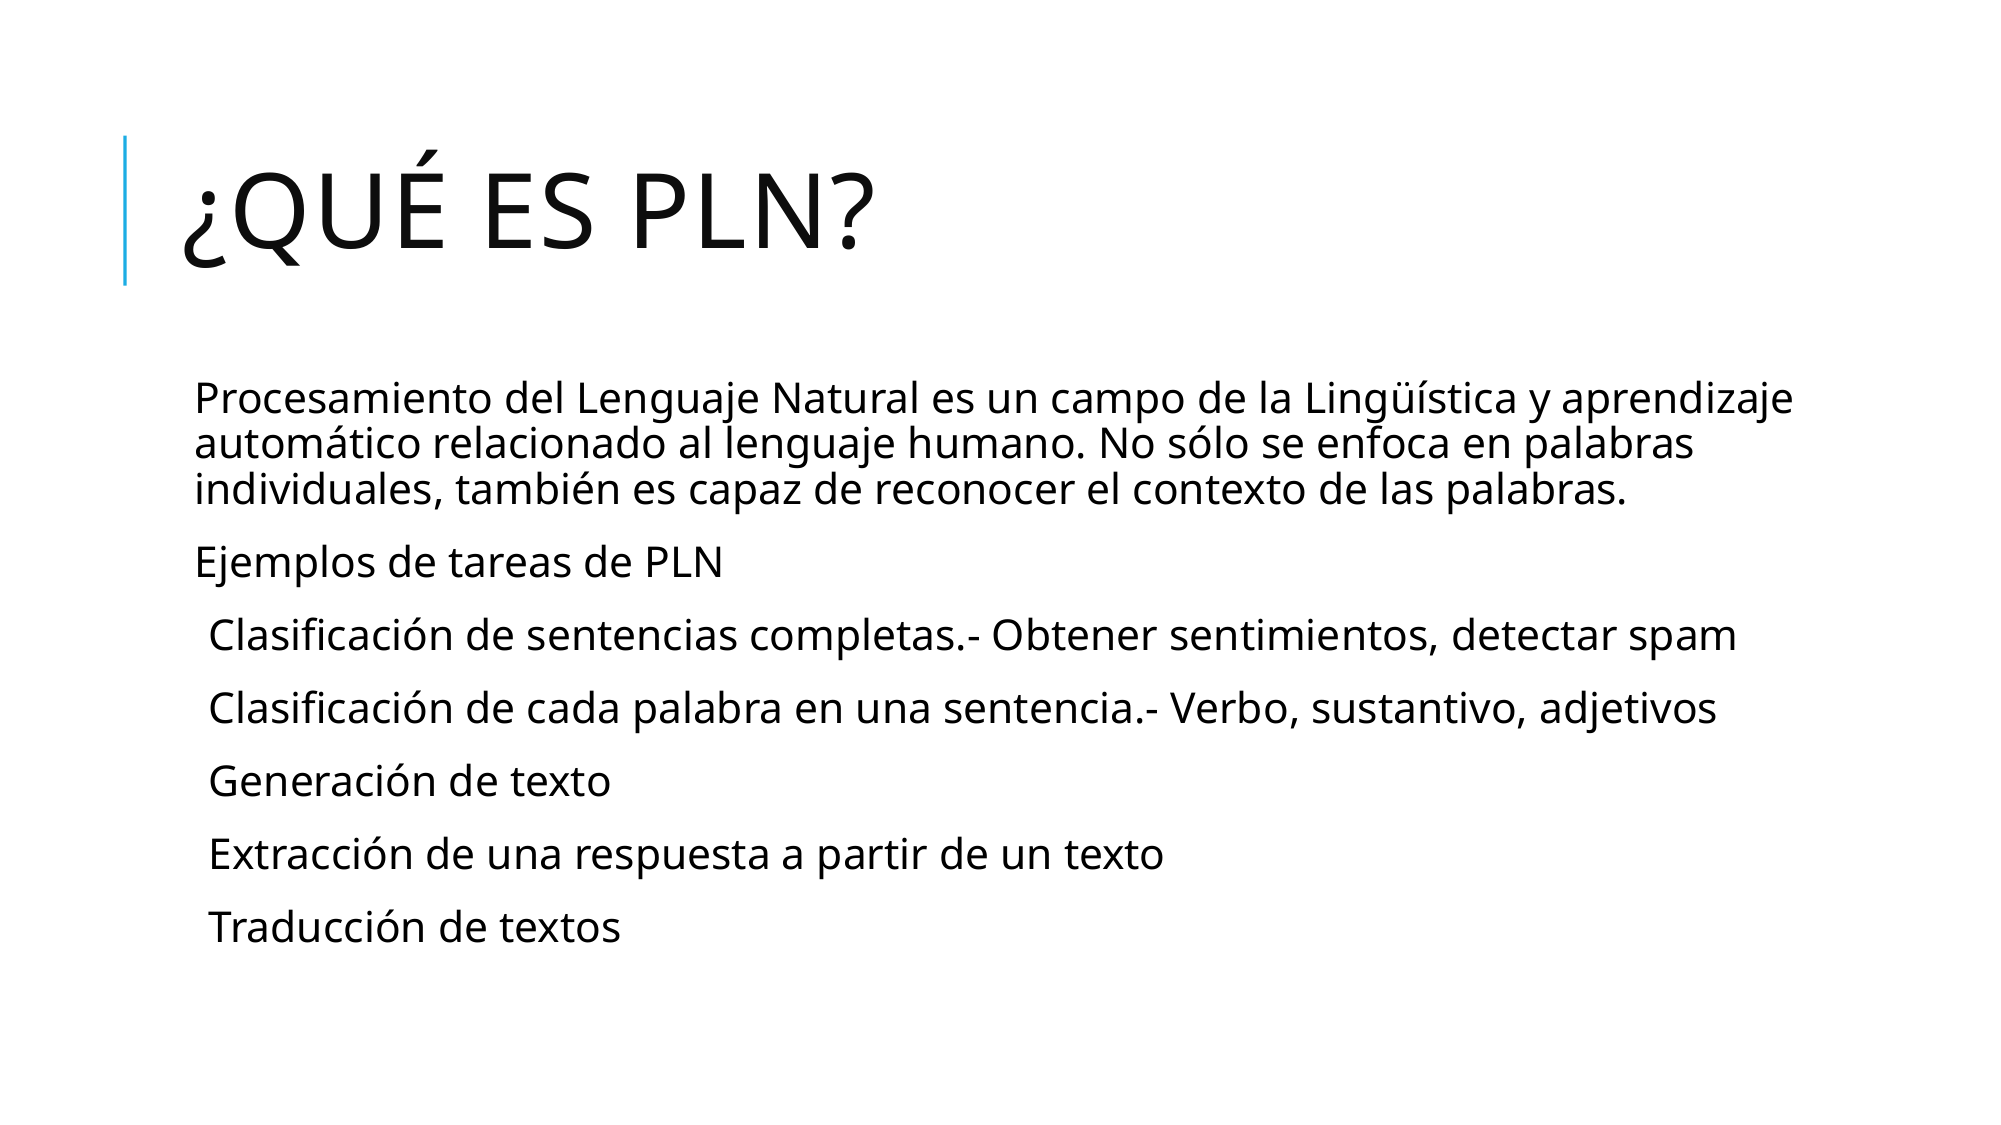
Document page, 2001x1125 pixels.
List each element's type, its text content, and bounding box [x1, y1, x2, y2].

text_box ¿Qué es PLN? [167, 95, 1763, 342]
text_box Procesamiento del Lenguaje Natural es un campo de la Lingüística y aprendizaje automático relacionado al lenguaje humano. No sólo se enfoca en palabras individuales, también es capaz de reconocer el contexto de las palabras. Ejemplos de tareas de PLN Clasificación de sentencias completas.- Obtener sentimientos, detectar spam Clasificación de cada palabra en una sentencia.- Verbo, sustantivo, adjetivos Generación de texto Extracción de una respuesta a partir de un texto Traducción de textos [187, 368, 1813, 1058]
